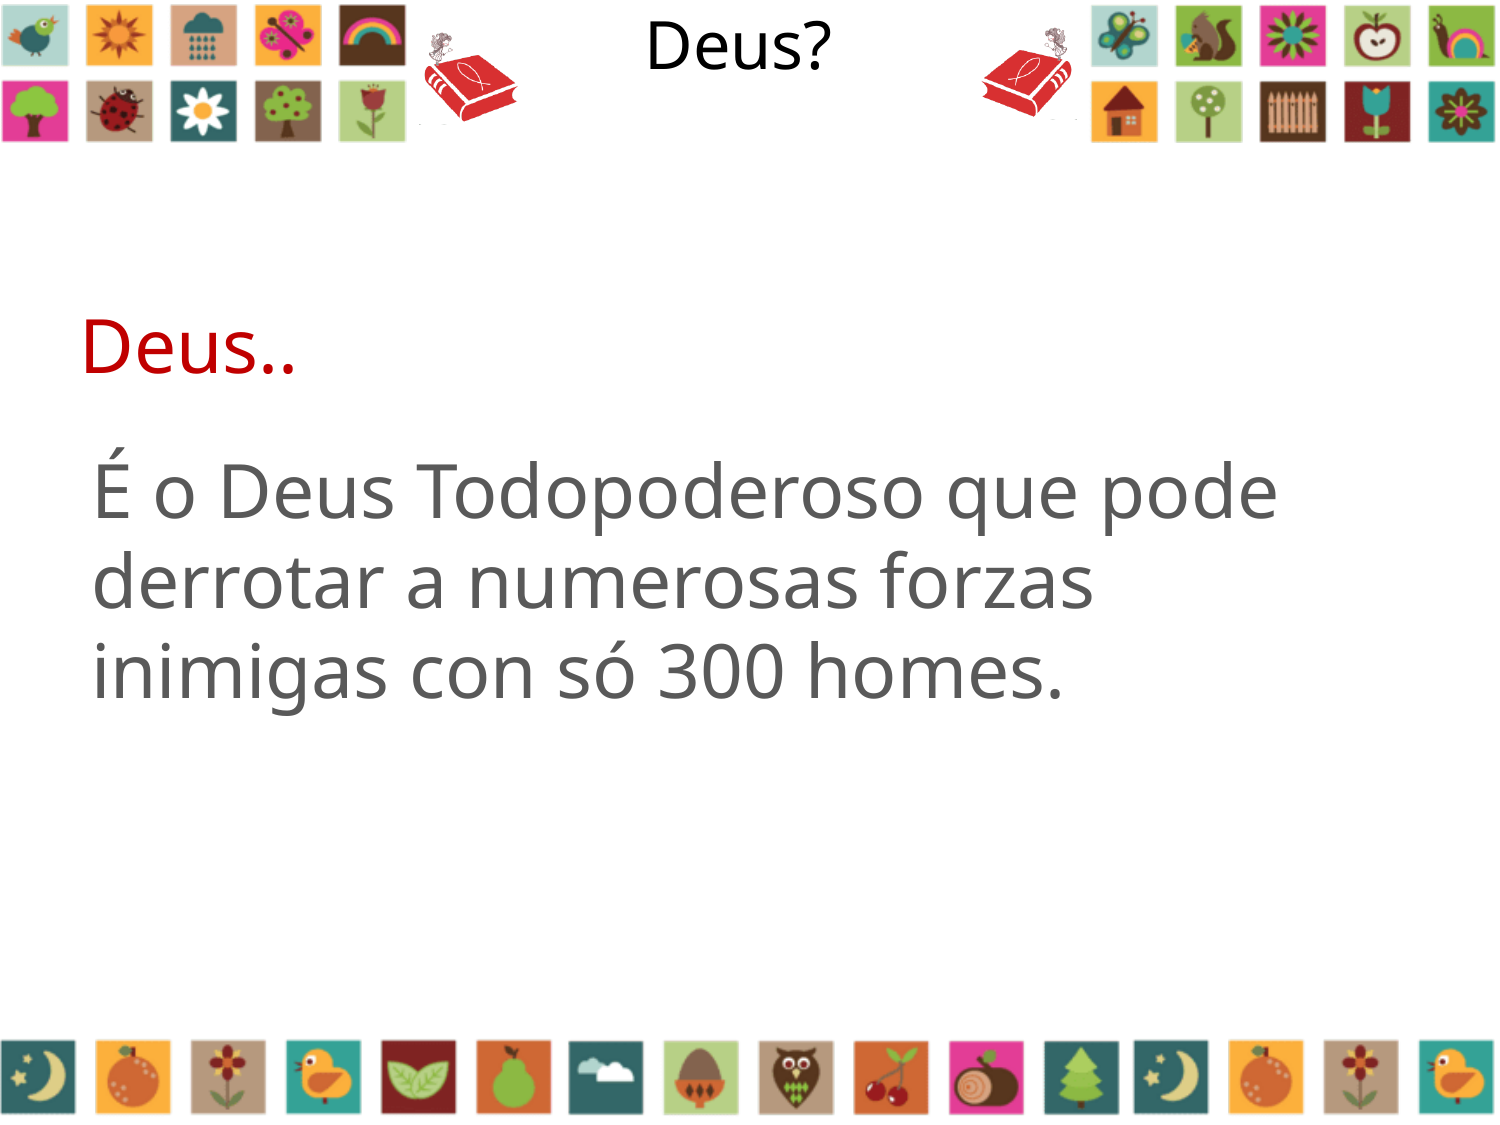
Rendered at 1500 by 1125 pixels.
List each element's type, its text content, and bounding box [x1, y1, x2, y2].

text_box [0, 1028, 1500, 1118]
text_box É o Deus Todopoderoso que pode derrotar a numerosas forzas inimigas con só 300 homes. [76, 436, 1424, 722]
picture [950, 3, 1500, 150]
text_box Deus.. [64, 290, 1412, 396]
text_box Deus? [414, 0, 1080, 91]
picture [0, 3, 550, 150]
